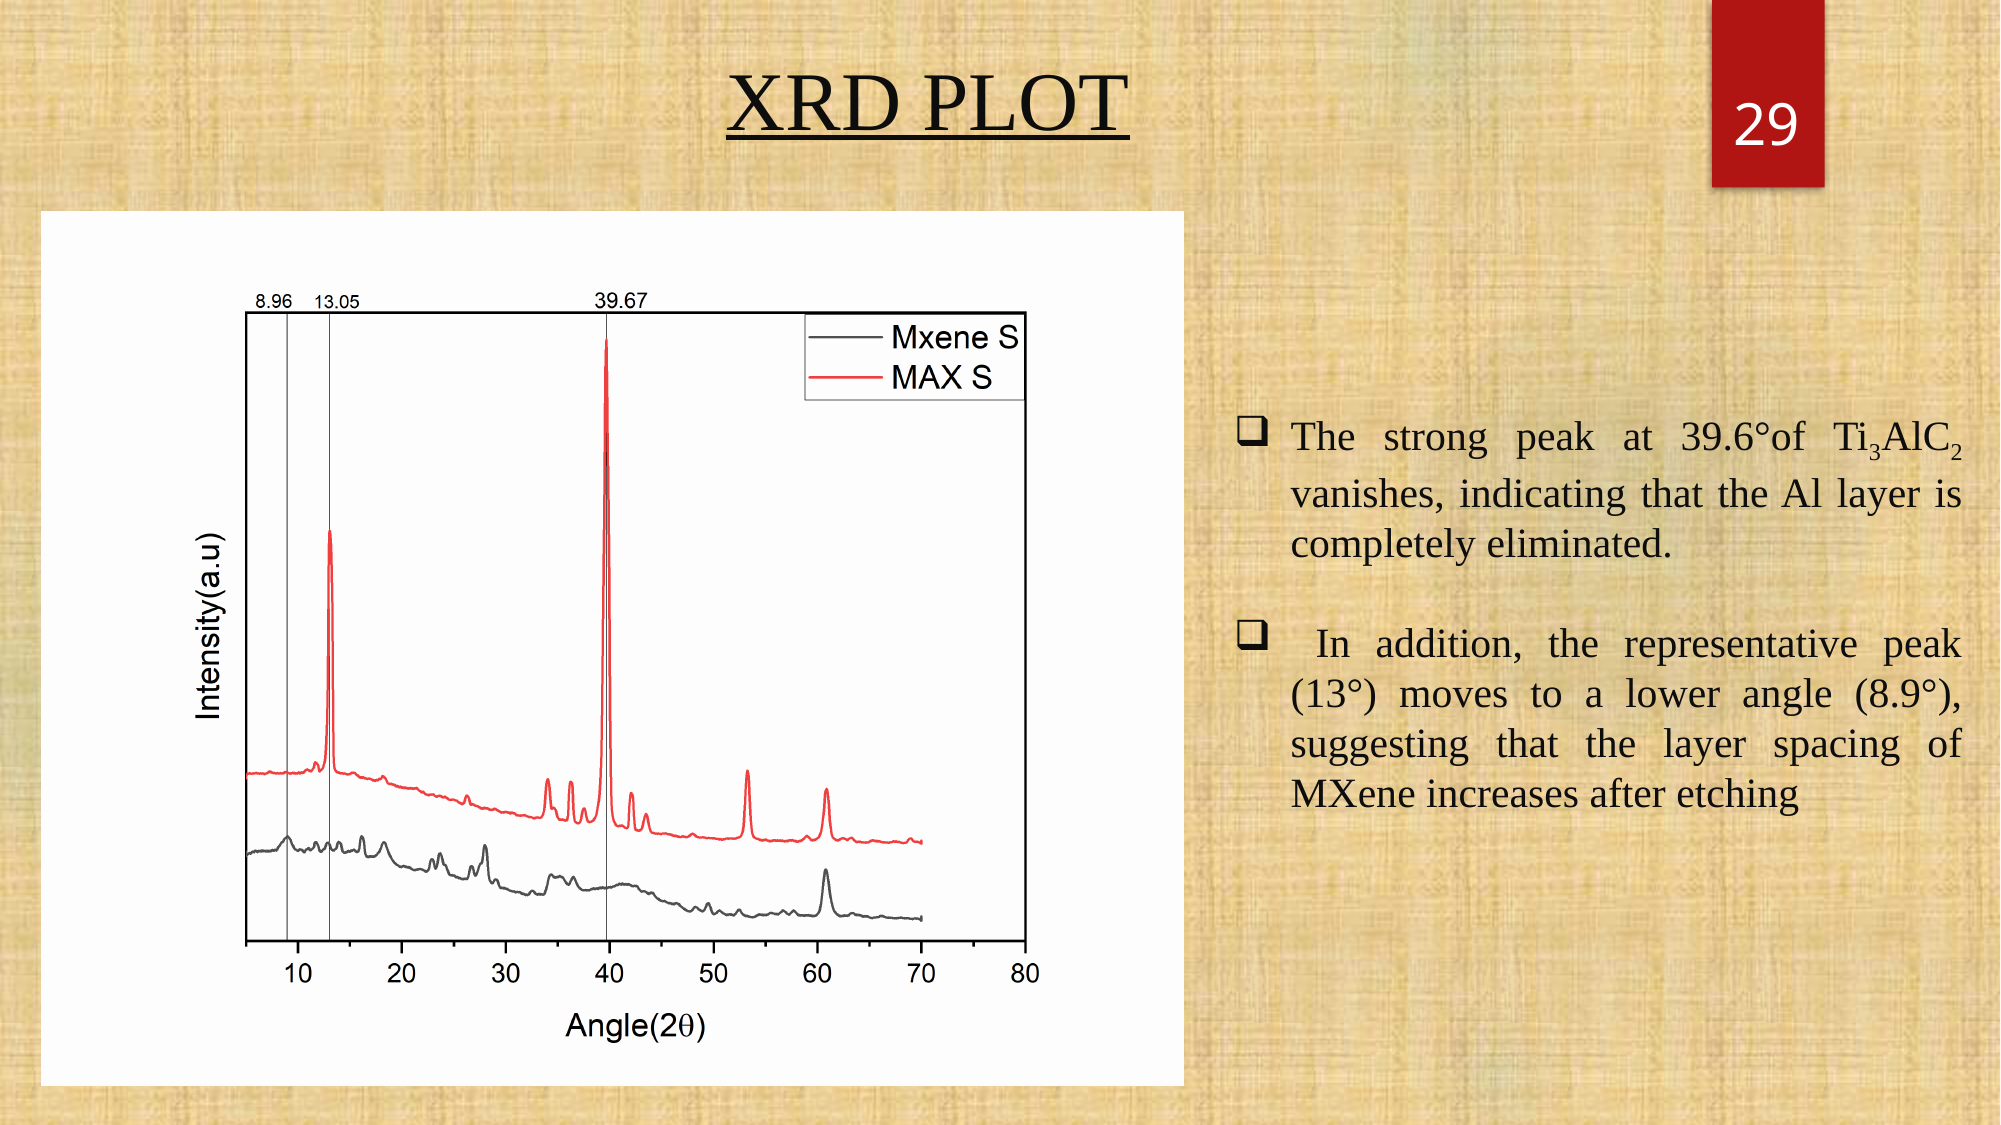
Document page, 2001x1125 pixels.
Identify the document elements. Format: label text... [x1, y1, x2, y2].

picture [0, 0, 2001, 1125]
slide_number 29 [1698, 48, 1836, 175]
text_box The strong peak at 39.6°of Ti3AlC2 vanishes, indicating that the Al layer is completely eliminated. In addition, the representative peak (13°) moves to a lower angle (8.9°), suggesting that the layer spacing of MXene increases after etching [1219, 401, 1978, 823]
title XRD PLOT [110, 39, 1618, 175]
